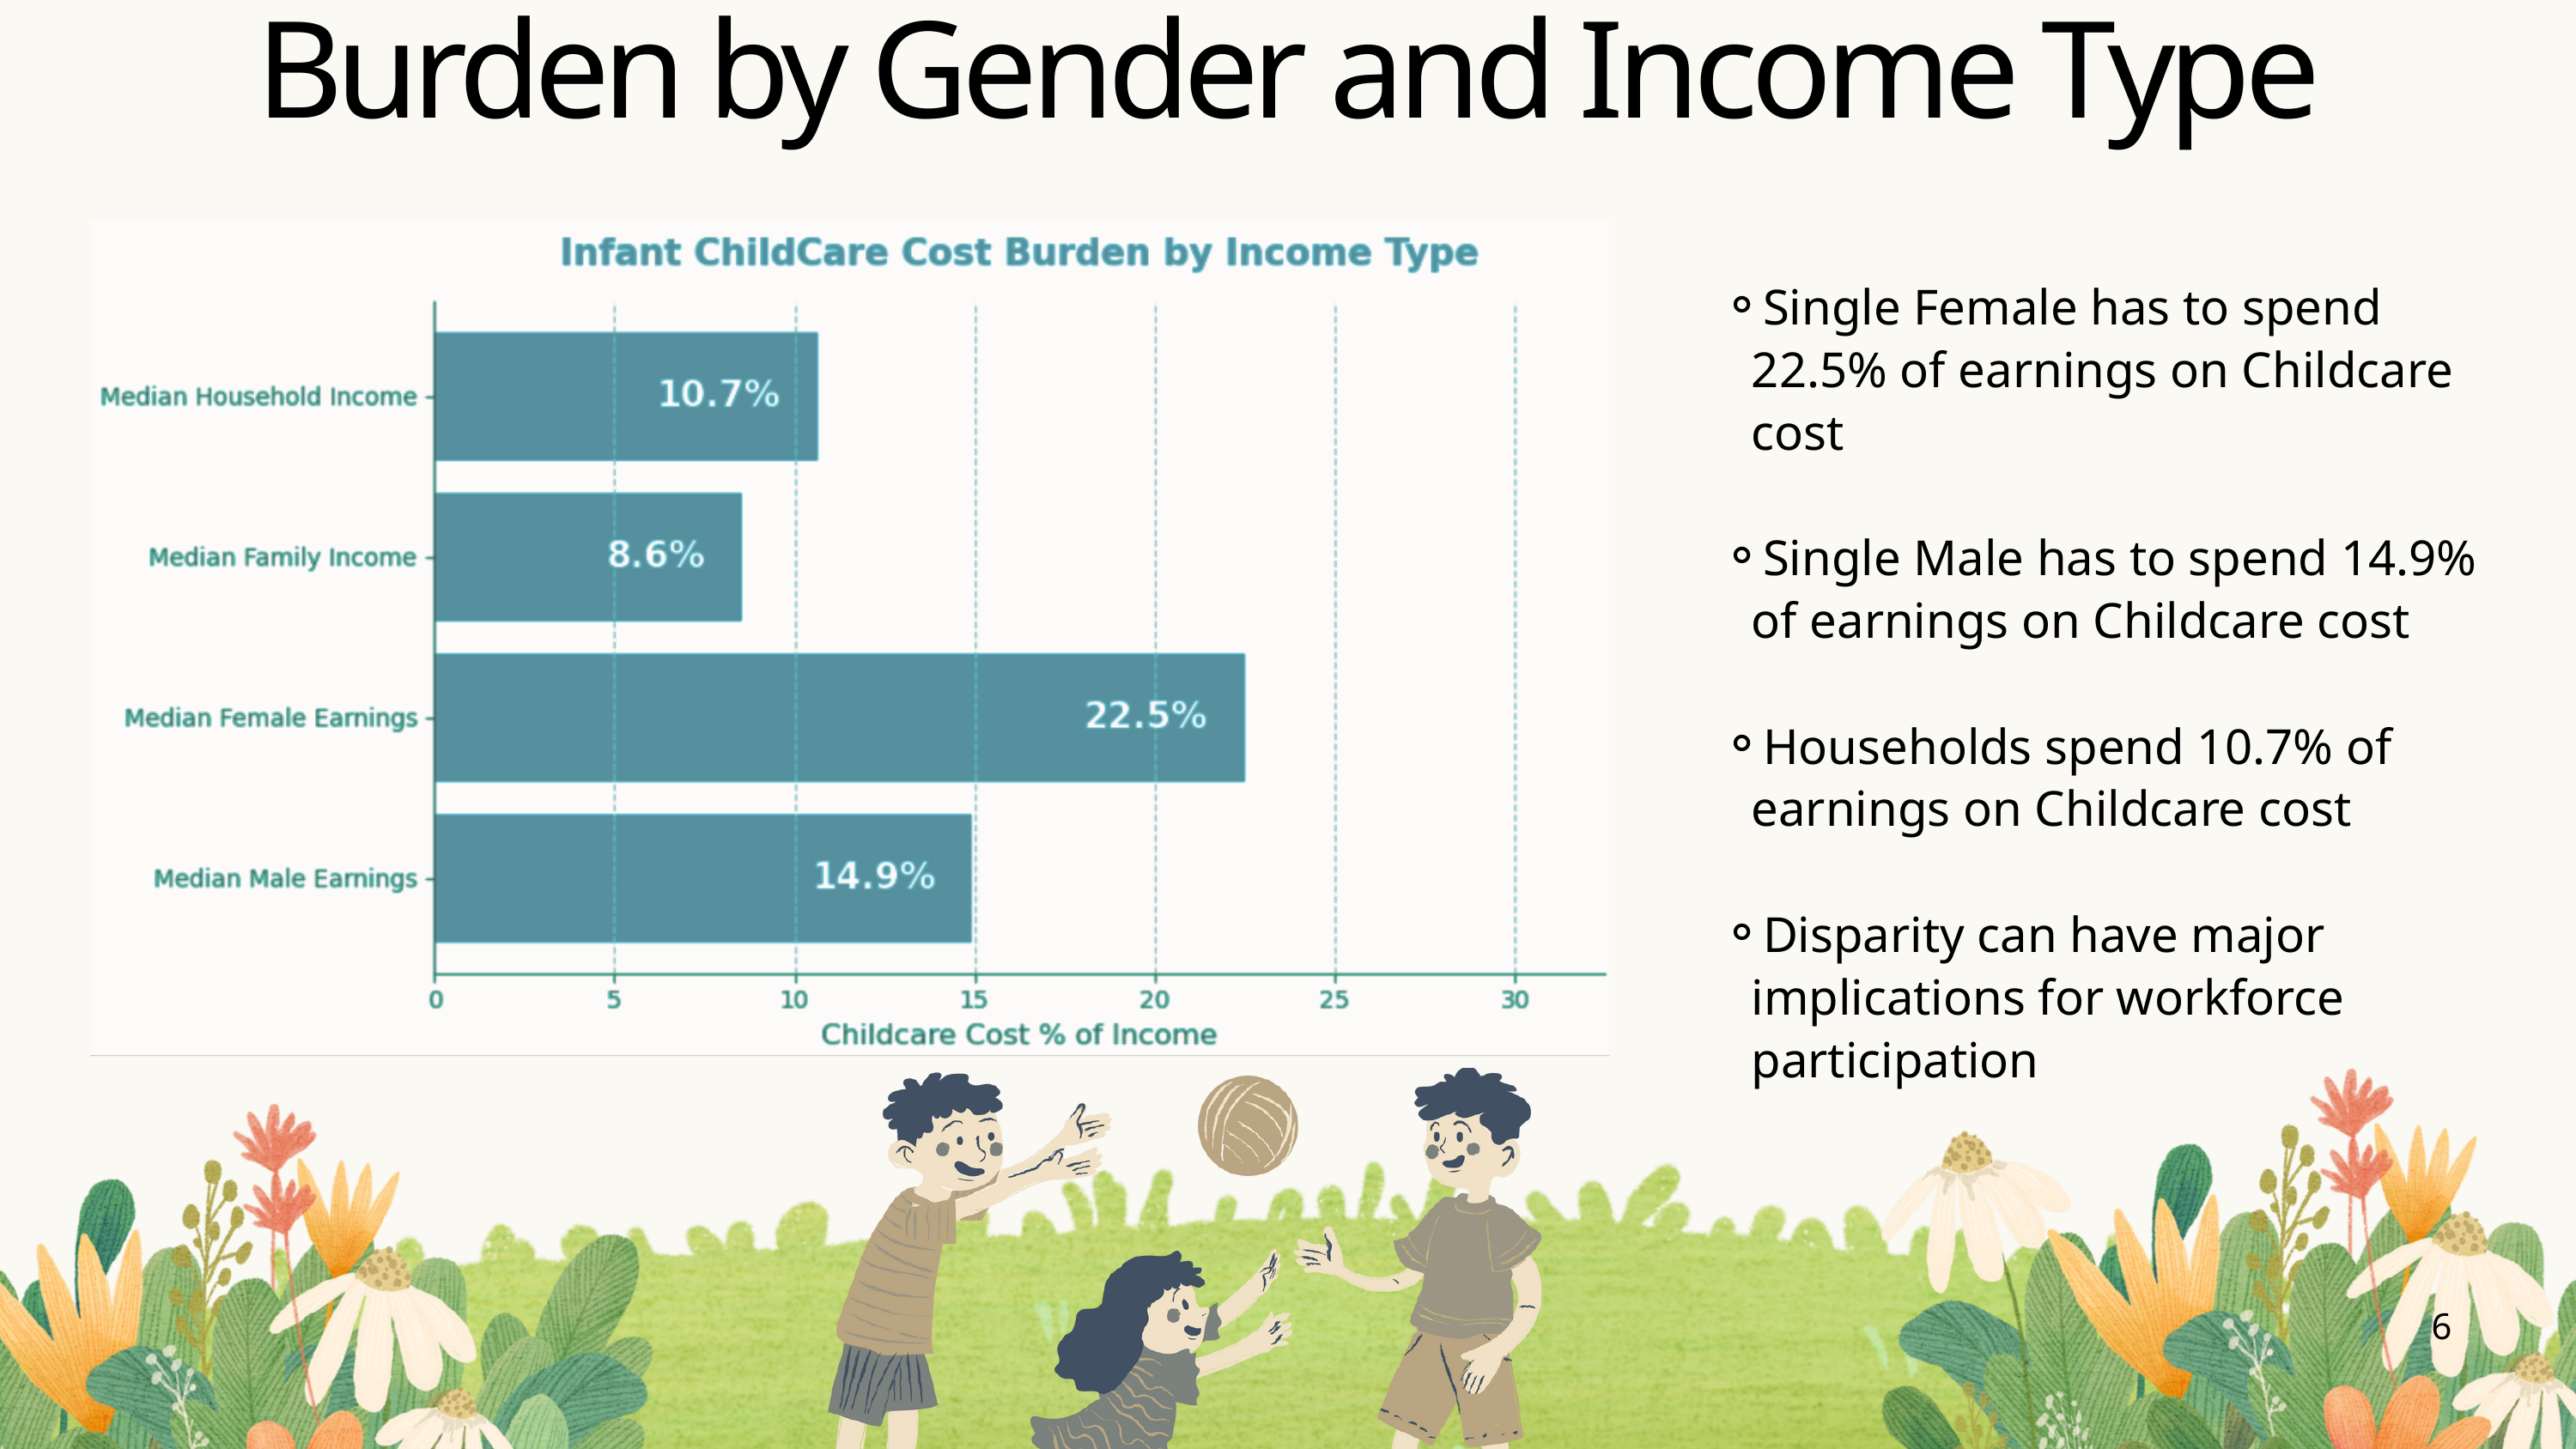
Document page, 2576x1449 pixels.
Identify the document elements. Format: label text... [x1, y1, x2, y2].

text_box Single Female has to spend 22.5% of earnings on Childcare cost Single Male has to spend 14.9% of earnings on Childcare cost Households spend 10.7% of earnings on Childcare cost Disparity can have major implications for workforce participation [1664, 271, 2512, 1088]
text_box Burden by Gender and Income Type [144, 10, 2432, 280]
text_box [1880, 1068, 2576, 1449]
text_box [700, 1160, 1875, 1449]
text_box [89, 219, 1610, 1058]
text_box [0, 1103, 696, 1449]
text_box [826, 1068, 1542, 1156]
